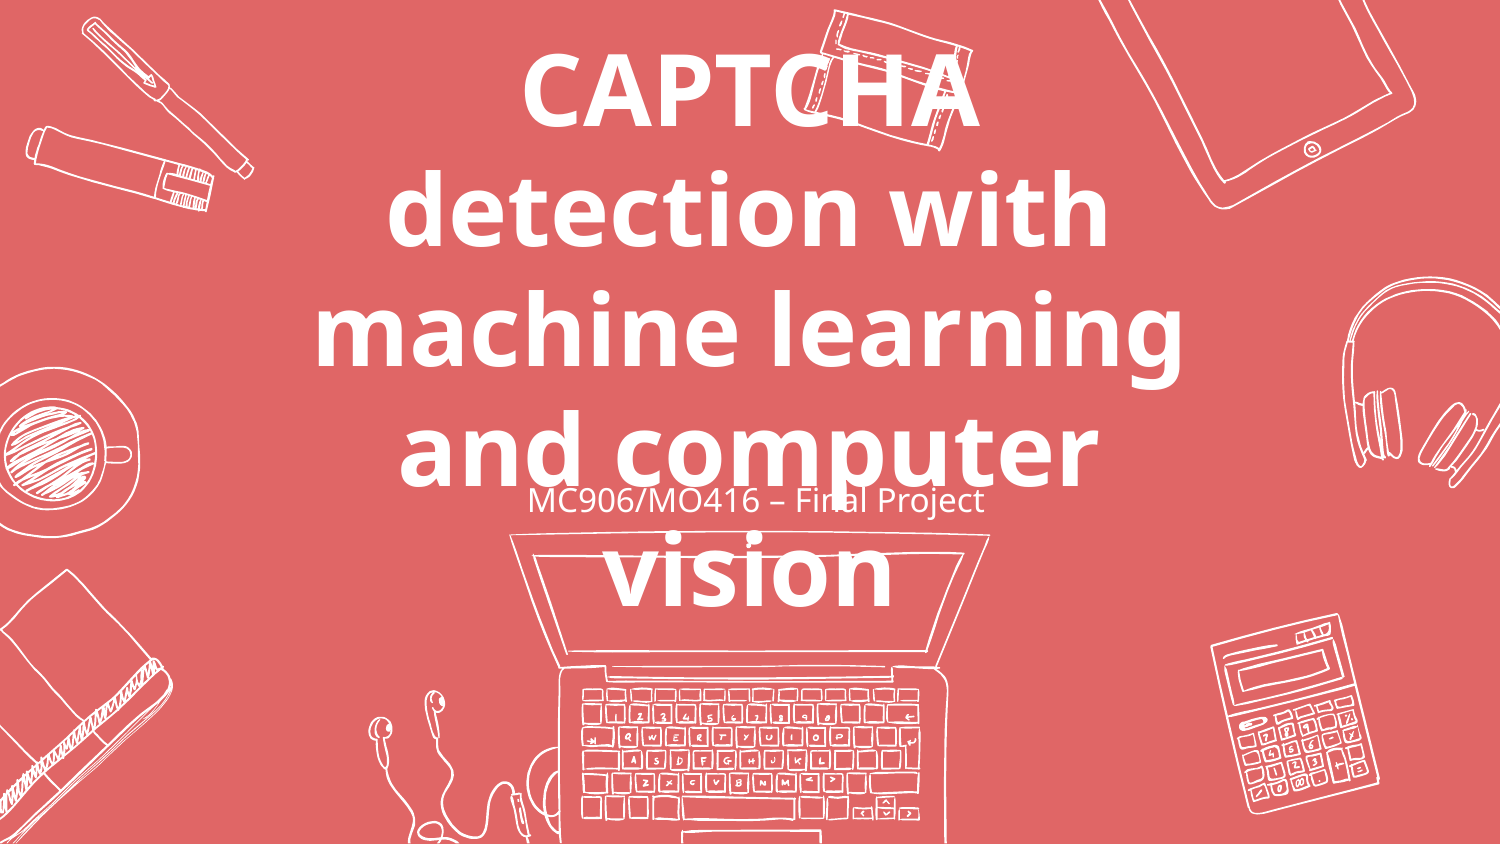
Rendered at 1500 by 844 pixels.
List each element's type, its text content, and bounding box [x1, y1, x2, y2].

subtitle MC906/MO416 – Final Project [255, 463, 1245, 595]
title CAPTCHA detection with machine learning and computer vision [255, 231, 1245, 422]
